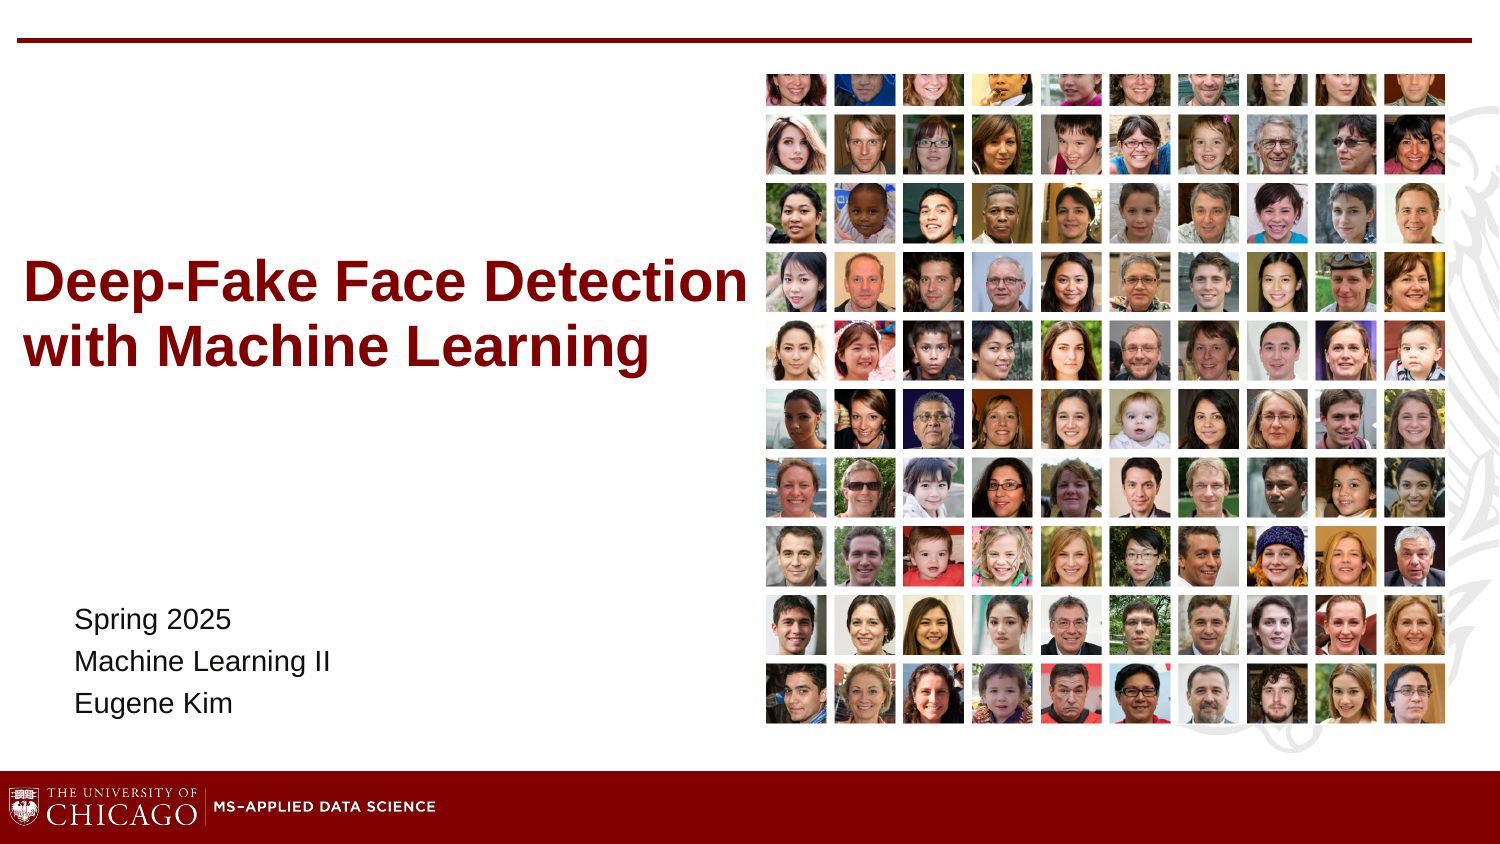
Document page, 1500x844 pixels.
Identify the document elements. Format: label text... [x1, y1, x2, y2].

picture [761, 74, 1449, 725]
title Deep-Fake Face Detection with Machine Learning [8, 206, 756, 422]
picture [0, 767, 455, 844]
list Spring 2025 Machine Learning II Eugene Kim [21, 553, 1435, 741]
